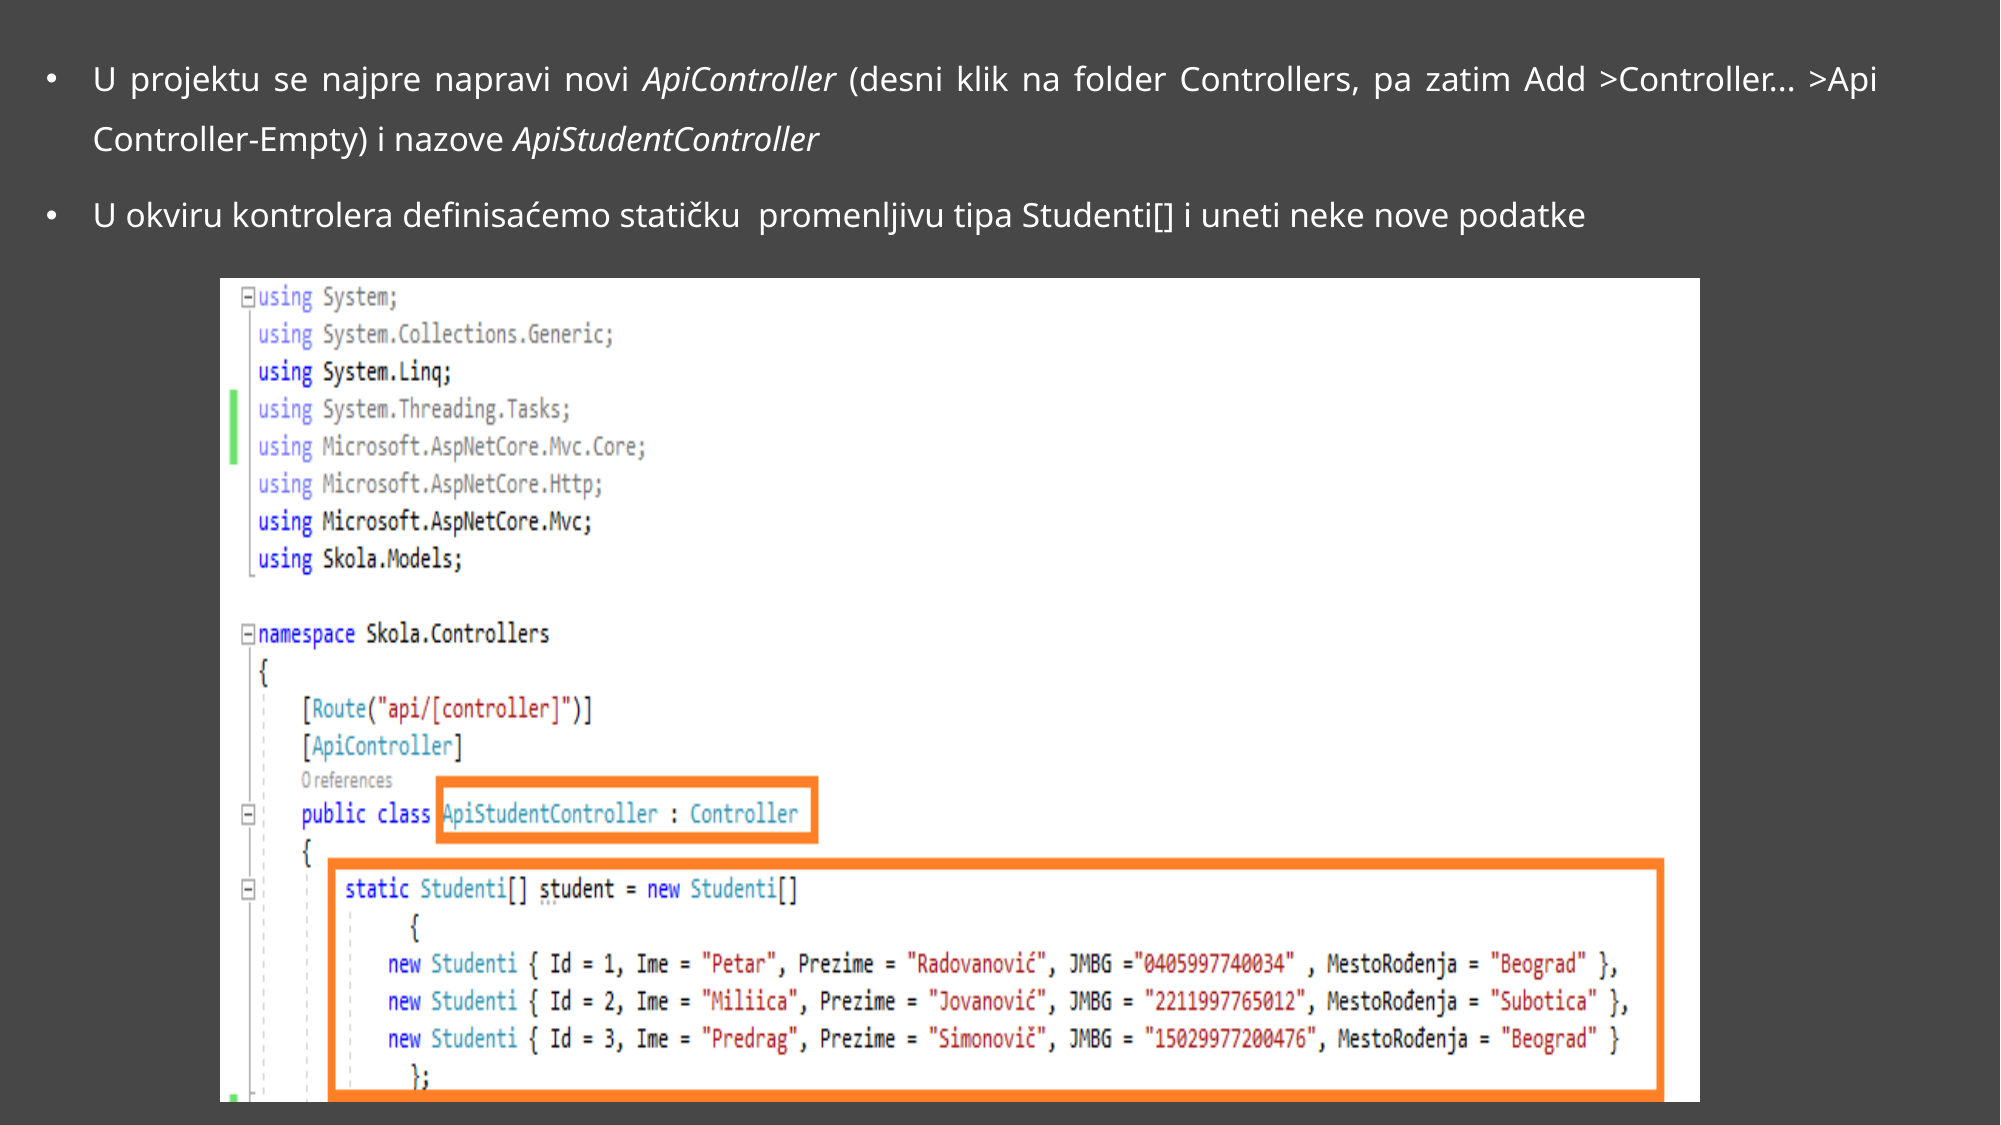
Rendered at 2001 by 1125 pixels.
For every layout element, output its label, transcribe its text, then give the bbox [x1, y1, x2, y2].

picture [220, 278, 1700, 1102]
text_box U projektu se najpre napravi novi ApiController (desni klik na folder Controllers, pa zatim Add >Controller... >Api Controller-Empty) i nazove ApiStudentController U okviru kontrolera definisaćemo statičku promenljivu tipa Studenti[] i uneti neke nove podatke [31, 30, 1895, 242]
